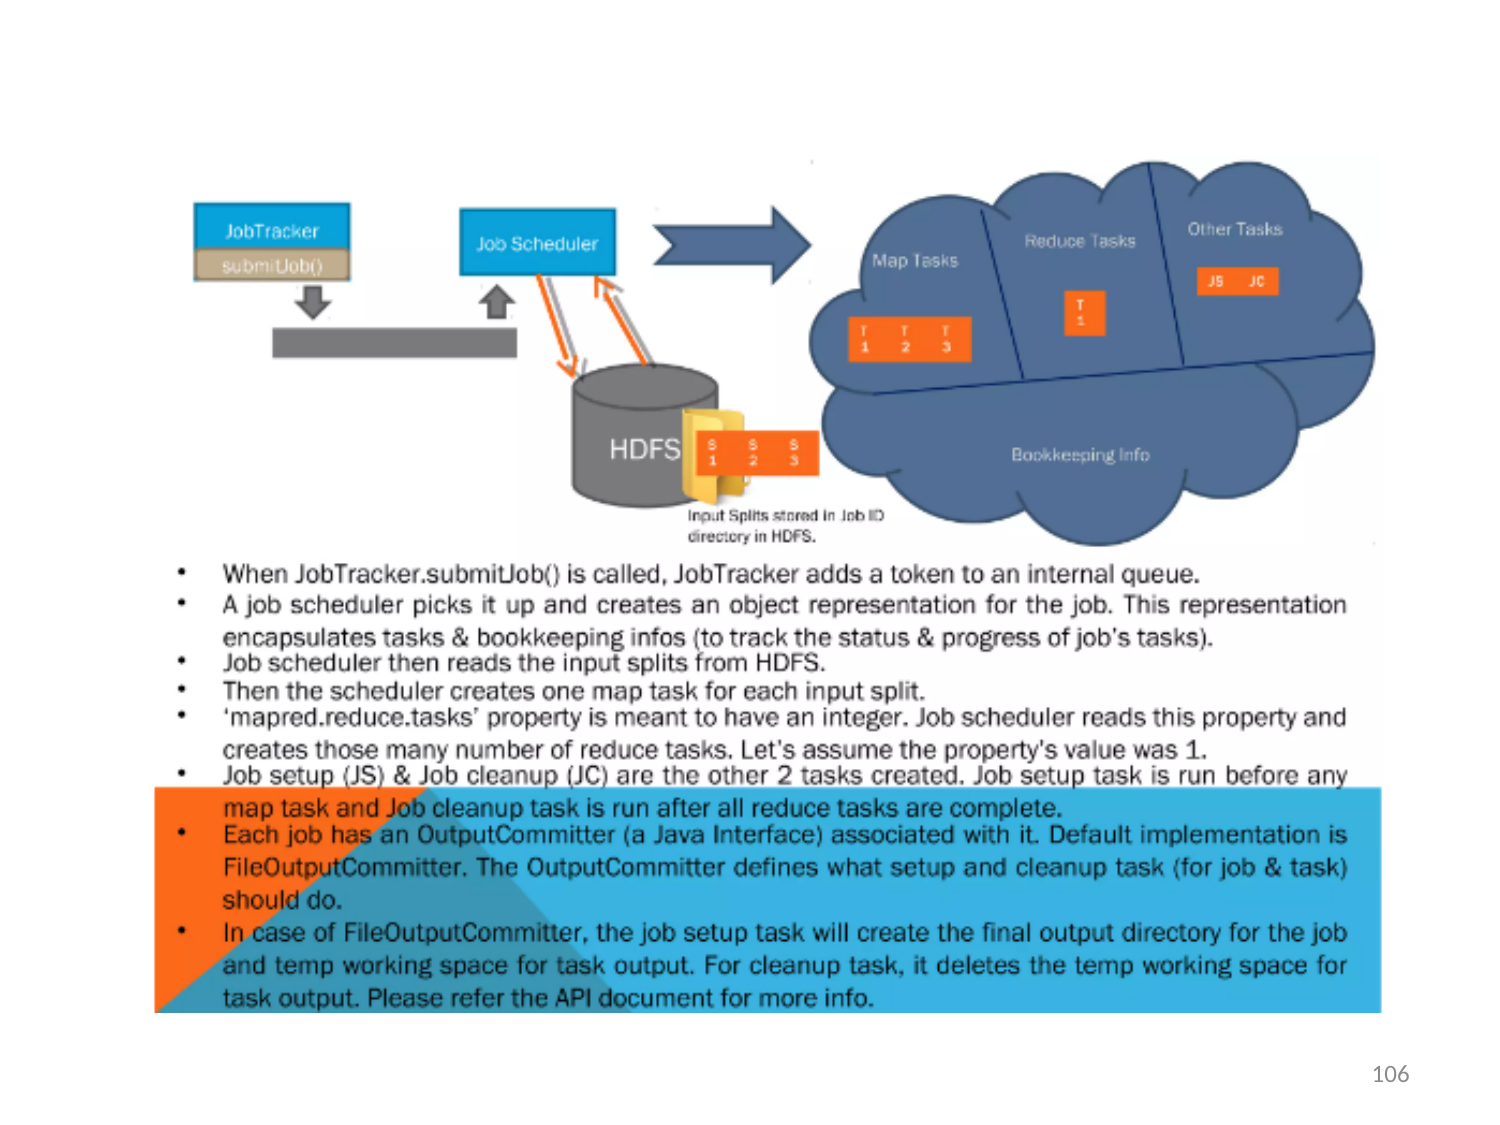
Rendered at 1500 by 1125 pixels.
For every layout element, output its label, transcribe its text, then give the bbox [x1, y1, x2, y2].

picture [123, 124, 1395, 1013]
slide_number 106 [1074, 1042, 1425, 1103]
